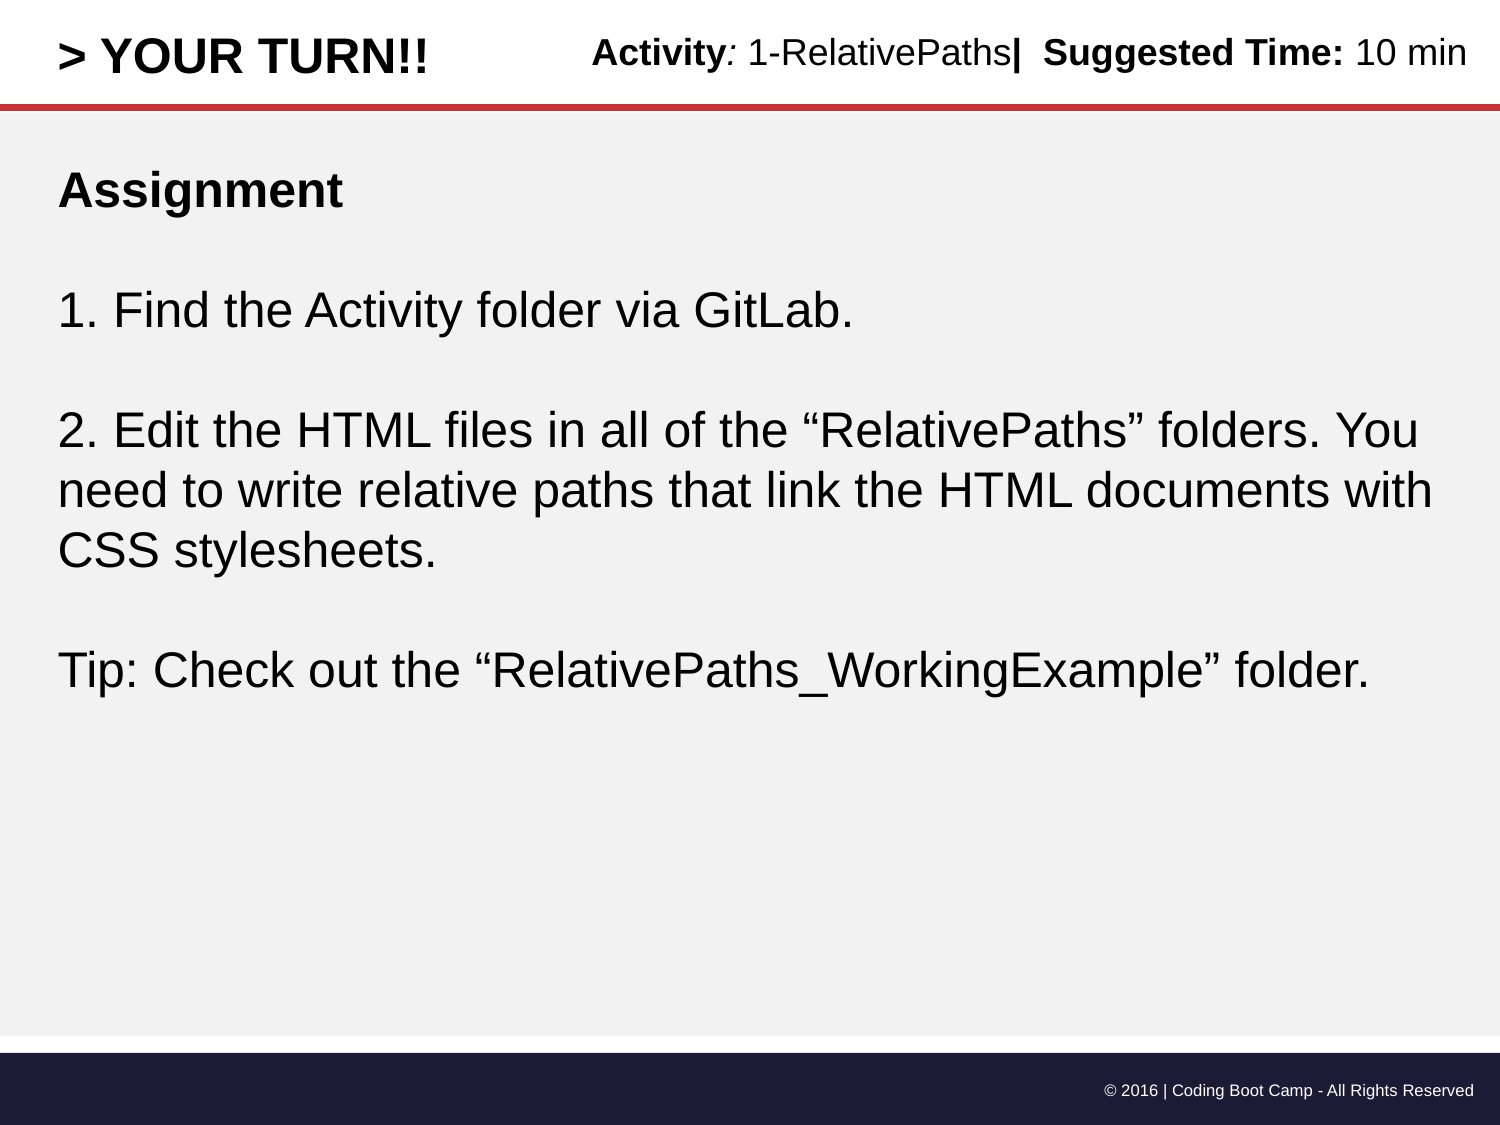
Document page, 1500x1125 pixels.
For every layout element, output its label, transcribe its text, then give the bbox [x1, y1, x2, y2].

text_box Activity: 1-RelativePaths| Suggested Time: 10 min [487, 20, 1475, 81]
text_box > YOUR TURN!! [50, 16, 913, 91]
text_box [0, 113, 1500, 1037]
text_box Assignment 1. Find the Activity folder via GitLab. 2. Edit the HTML files in all of the “RelativePaths” folders. You need to write relative paths that link the HTML documents with CSS stylesheets. Tip: Check out the “RelativePaths_WorkingExample” folder. [49, 149, 1475, 705]
